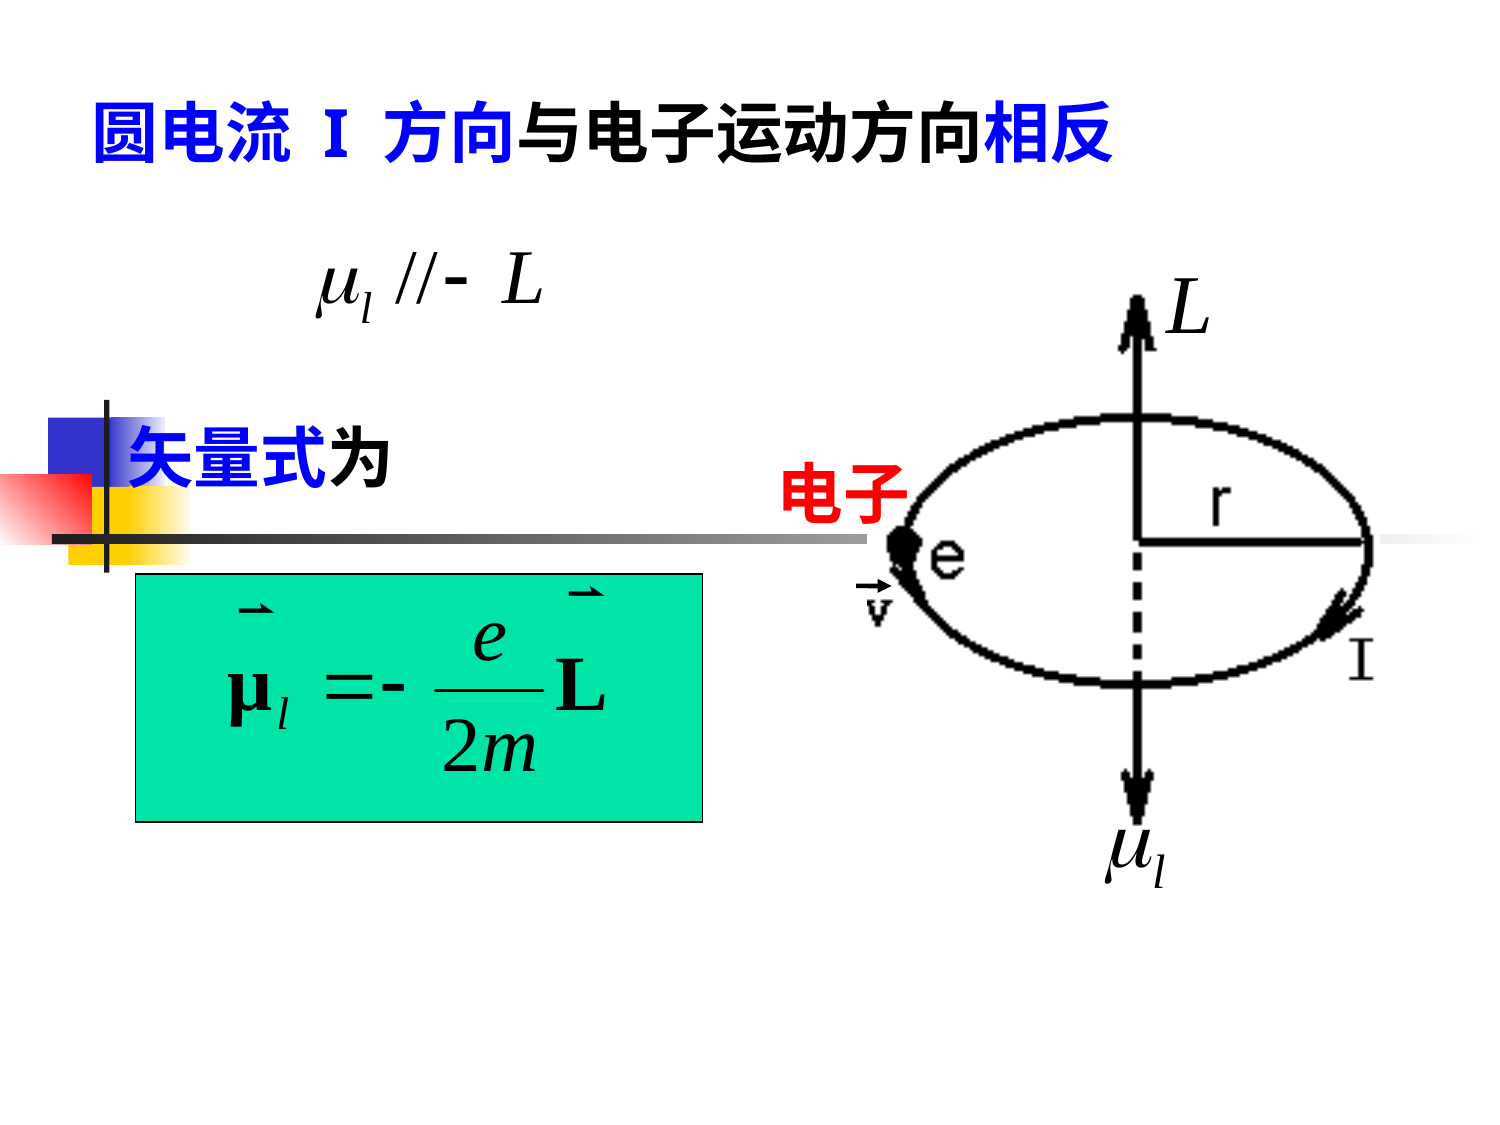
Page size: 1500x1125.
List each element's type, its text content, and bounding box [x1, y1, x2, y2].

title 圆电流 I 方向与电子运动方向相反 [76, 78, 1424, 179]
text_box [135, 574, 703, 823]
text_box 矢量式为 [112, 408, 409, 504]
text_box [300, 219, 562, 343]
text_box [761, 243, 1380, 910]
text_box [218, 585, 621, 789]
